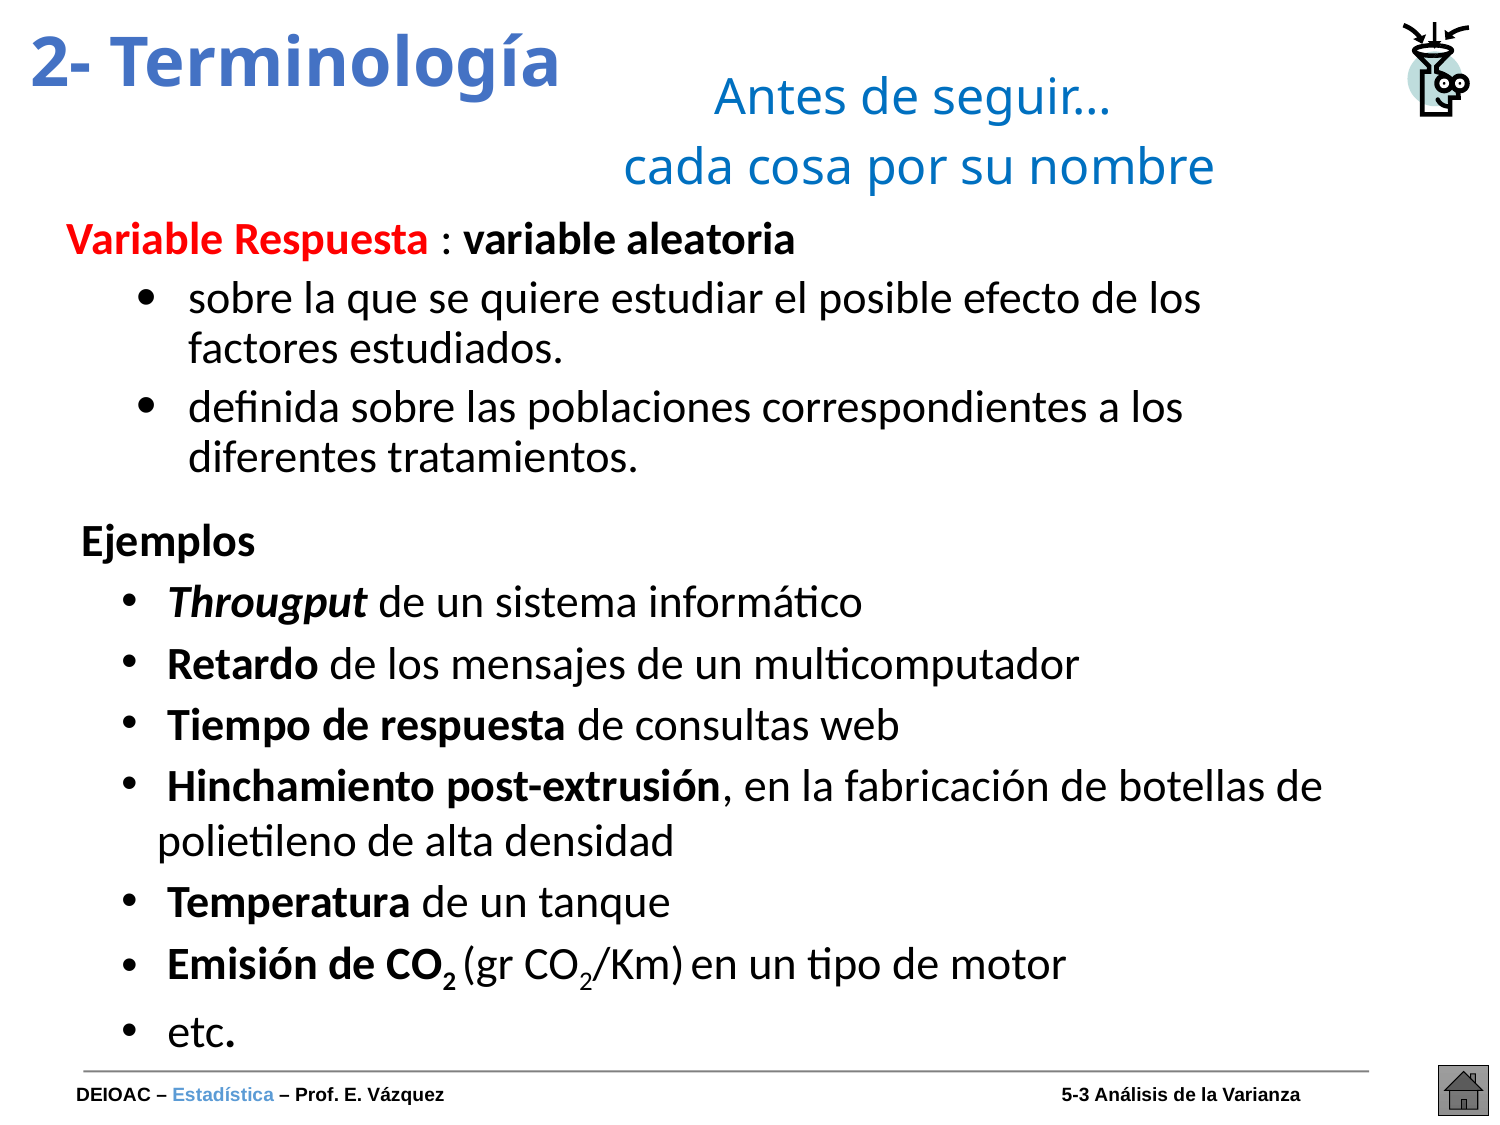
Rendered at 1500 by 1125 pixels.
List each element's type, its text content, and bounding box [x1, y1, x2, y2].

text_box Ejemplos Througput de un sistema informático Retardo de los mensajes de un multicomputador Tiempo de respuesta de consultas web Hinchamiento post-extrusión, en la fabricación de botellas de polietileno de alta densidad Temperatura de un tanque Emisión de CO2 (gr CO2/Km) en un tipo de motor etc. [67, 503, 1403, 1065]
text_box Variable Respuesta : variable aleatoria sobre la que se quiere estudiar el posible efecto de los factores estudiados. definida sobre las poblaciones correspondientes a los diferentes tratamientos. [53, 208, 1339, 539]
list Antes de seguir… cada cosa por su nombre [572, 63, 1267, 208]
picture [1402, 22, 1470, 117]
title 2- Terminología [15, 11, 1485, 117]
